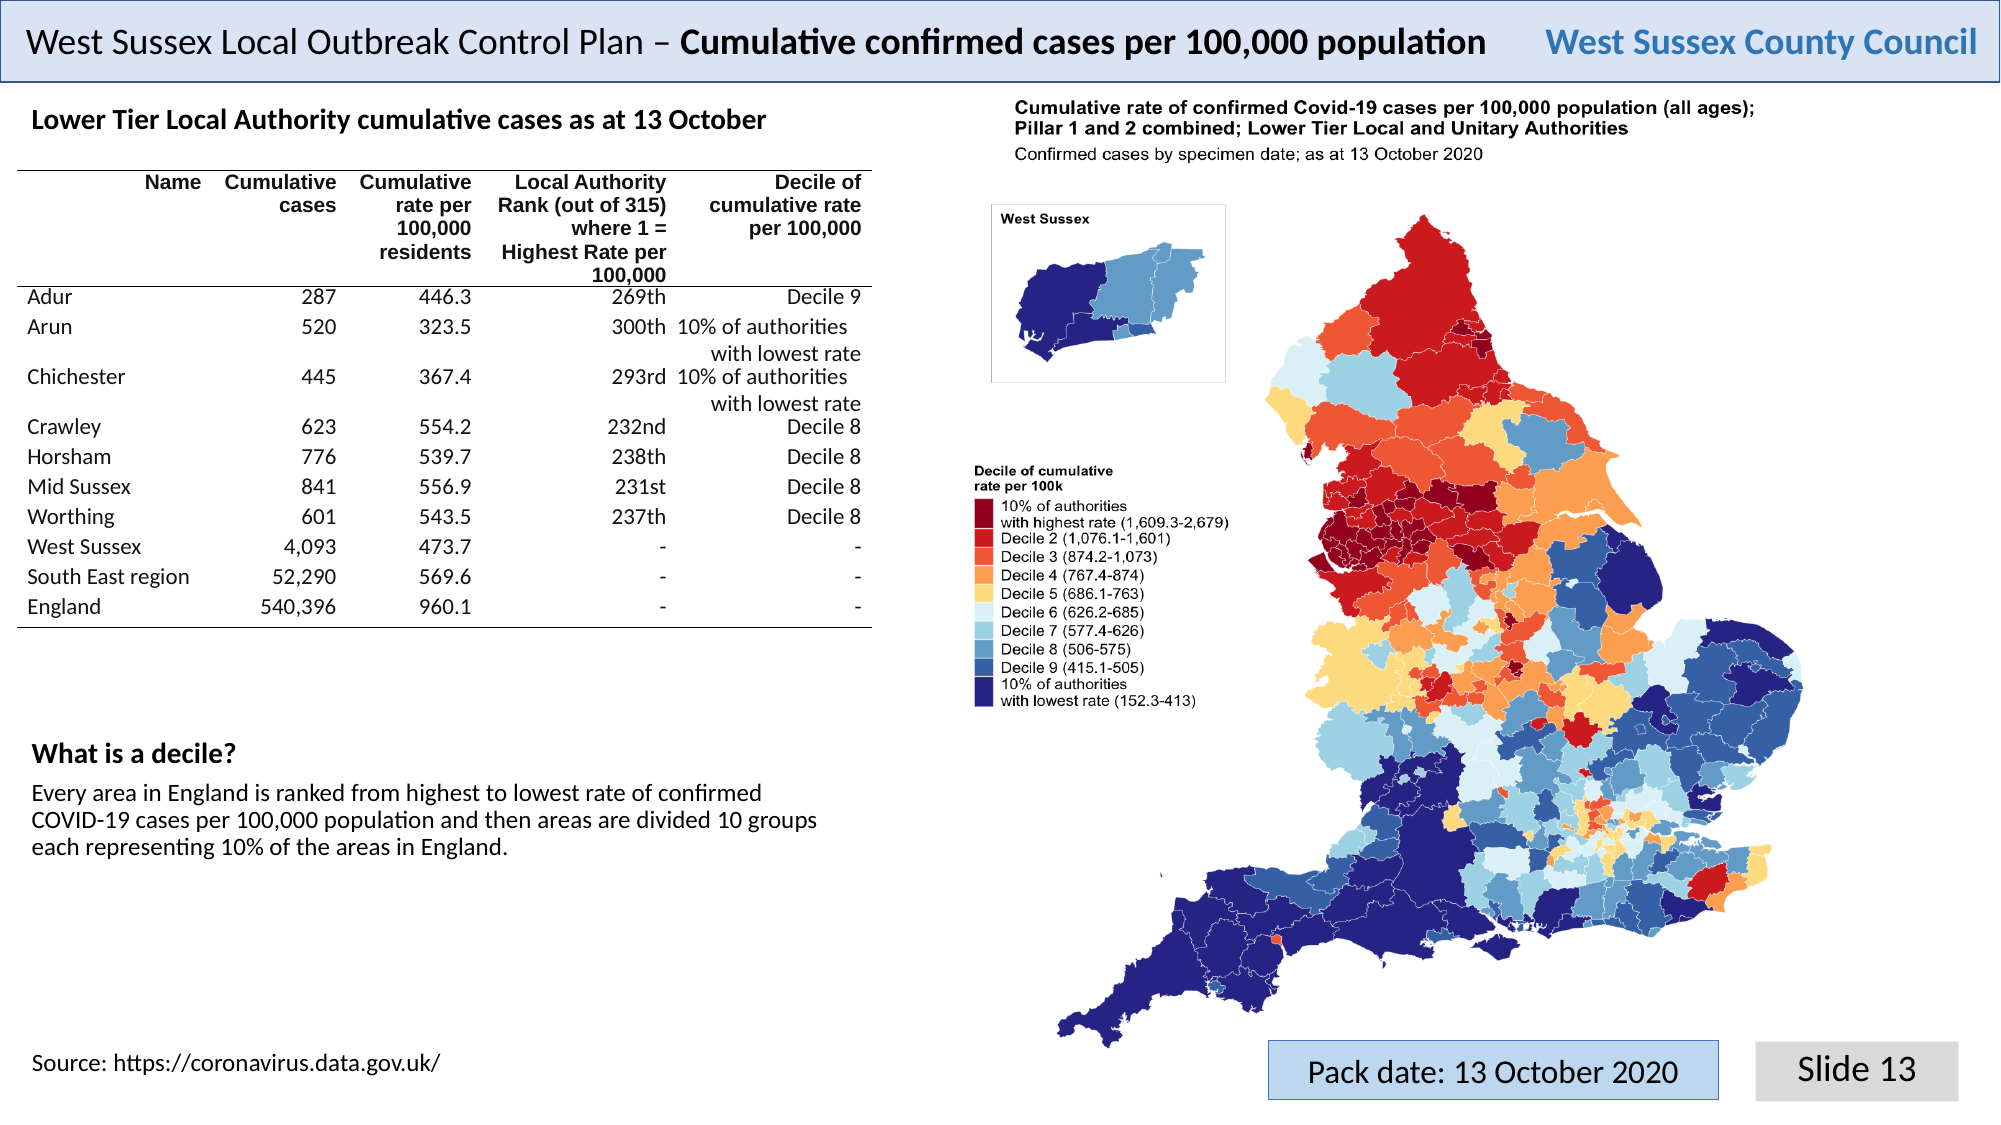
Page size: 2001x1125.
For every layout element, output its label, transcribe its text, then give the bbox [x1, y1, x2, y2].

table_cell 232nd [482, 417, 677, 447]
list What is a decile? [16, 731, 562, 772]
table_cell 539.7 [347, 447, 482, 477]
table_cell 10% of authorities with lowest rate [677, 317, 872, 367]
table_header Cumulative cases [212, 171, 347, 286]
table_cell 293rd [482, 367, 677, 417]
table_cell Adur [17, 287, 212, 317]
table_header Cumulative rate per 100,000 residents [347, 171, 482, 286]
table_cell West Sussex [17, 537, 212, 567]
table_cell - [677, 597, 872, 627]
table_header Name [17, 171, 212, 286]
table_cell 367.4 [347, 367, 482, 417]
table_cell - [677, 567, 872, 597]
table_cell 569.6 [347, 567, 482, 597]
table_cell 473.7 [347, 537, 482, 567]
list Lower Tier Local Authority cumulative cases as at 13 October [16, 97, 895, 173]
table_cell 601 [212, 507, 347, 537]
table_cell - [677, 537, 872, 567]
table_cell Crawley [17, 417, 212, 447]
table_cell 776 [212, 447, 347, 477]
table_cell 445 [212, 367, 347, 417]
picture [895, 91, 1959, 1104]
table_cell 238th [482, 447, 677, 477]
table_cell 269th [482, 287, 677, 317]
table_cell 52,290 [212, 567, 347, 597]
table_cell Horsham [17, 447, 212, 477]
table_cell 543.5 [347, 507, 482, 537]
table_cell 556.9 [347, 477, 482, 507]
table_cell 231st [482, 477, 677, 507]
table_cell Chichester [17, 367, 212, 417]
table_cell Mid Sussex [17, 477, 212, 507]
table_cell 446.3 [347, 287, 482, 317]
table_cell 323.5 [347, 317, 482, 367]
table_header Local Authority Rank (out of 315) where 1 = Highest Rate per 100,000 [482, 171, 677, 286]
table_cell 554.2 [347, 417, 482, 447]
table_cell Decile 8 [677, 447, 872, 477]
table_cell - [482, 567, 677, 597]
table_cell 4,093 [212, 537, 347, 567]
table_cell - [482, 537, 677, 567]
table_cell 960.1 [347, 597, 482, 627]
table_cell 300th [482, 317, 677, 367]
table_cell 237th [482, 507, 677, 537]
table_cell South East region [17, 567, 212, 597]
table_cell - [482, 597, 677, 627]
table_cell Arun [17, 317, 212, 367]
table_cell 287 [212, 287, 347, 317]
table_cell 10% of authorities with lowest rate [677, 367, 872, 417]
table_cell Decile 8 [677, 507, 872, 537]
list Source: https://coronavirus.data.gov.uk/ [17, 1042, 660, 1103]
table_header Decile of cumulative rate per 100,000 [677, 171, 872, 286]
table_cell Worthing [17, 507, 212, 537]
table_cell 841 [212, 477, 347, 507]
table_cell Decile 8 [677, 477, 872, 507]
list Every area in England is ranked from highest to lowest rate of confirmed COVID-19 cases per 100,000 population and then areas are divided 10 groups each representing 10% of the areas in England. [16, 772, 853, 900]
table_cell England [17, 597, 212, 627]
table_cell 520 [212, 317, 347, 367]
table_cell Decile 8 [677, 417, 872, 447]
table_cell 540,396 [212, 597, 347, 627]
table_cell Decile 9 [677, 287, 872, 317]
table_cell 623 [212, 417, 347, 447]
